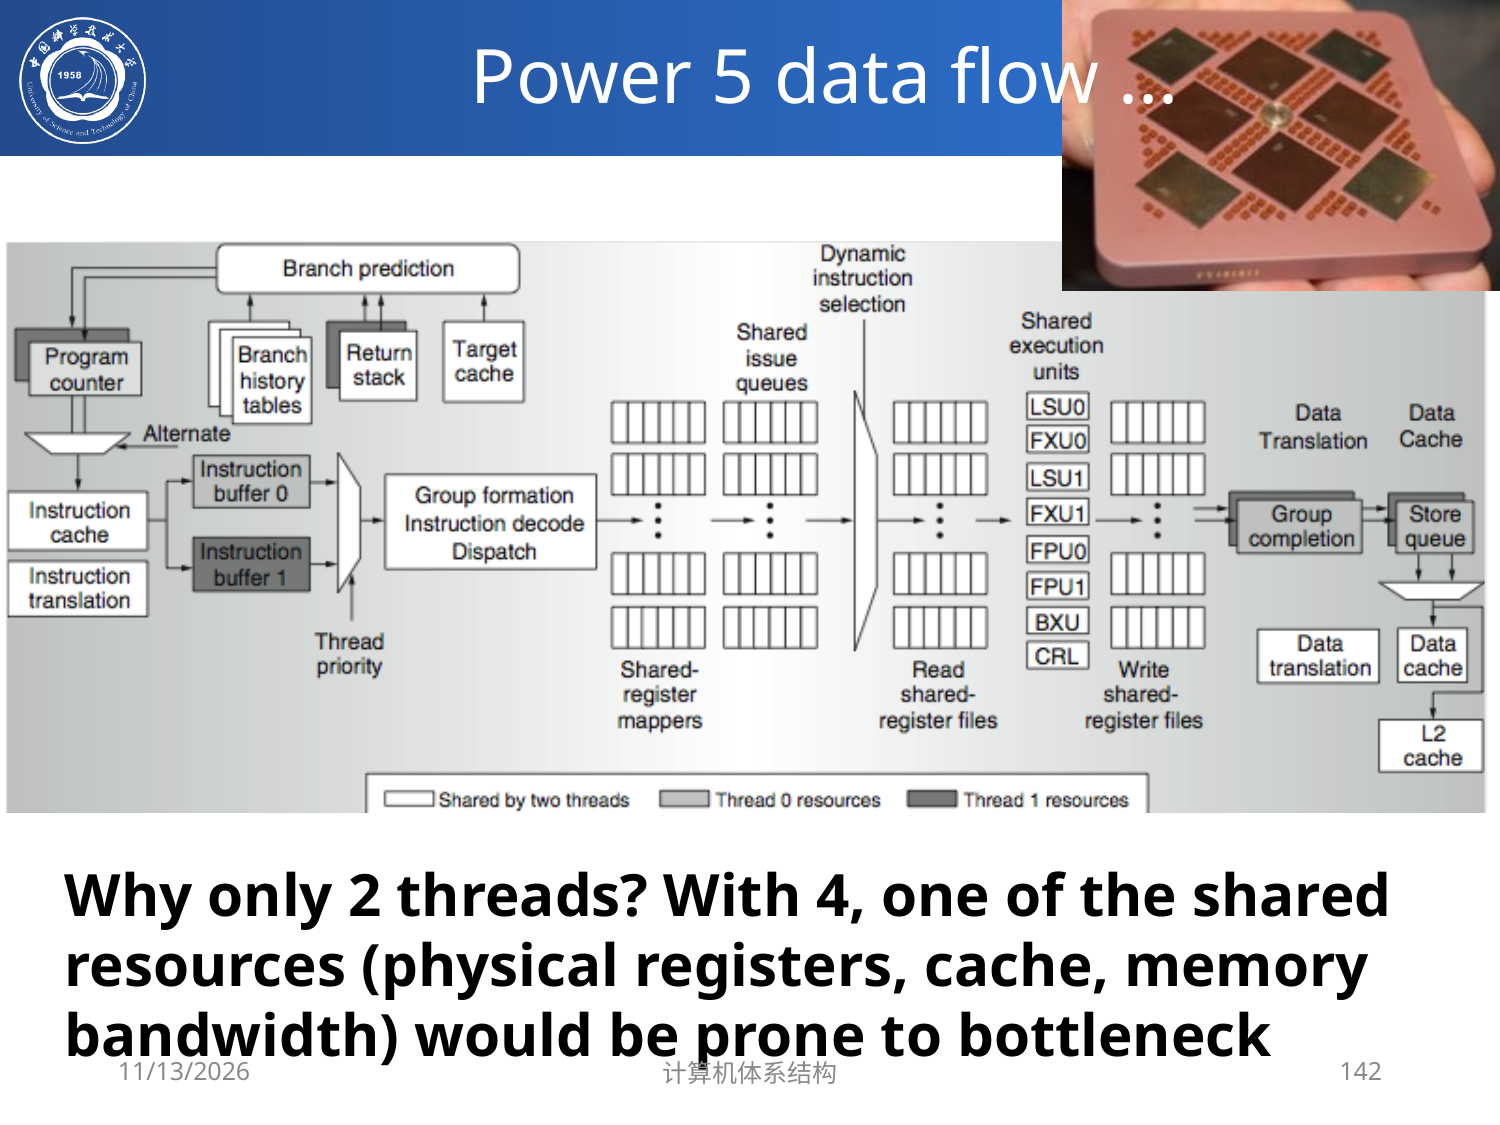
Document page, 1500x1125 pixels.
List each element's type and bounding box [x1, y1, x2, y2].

title [150, 0, 1061, 148]
picture [19, 17, 146, 144]
text_box [50, 849, 1441, 1103]
picture [5, 0, 1500, 813]
